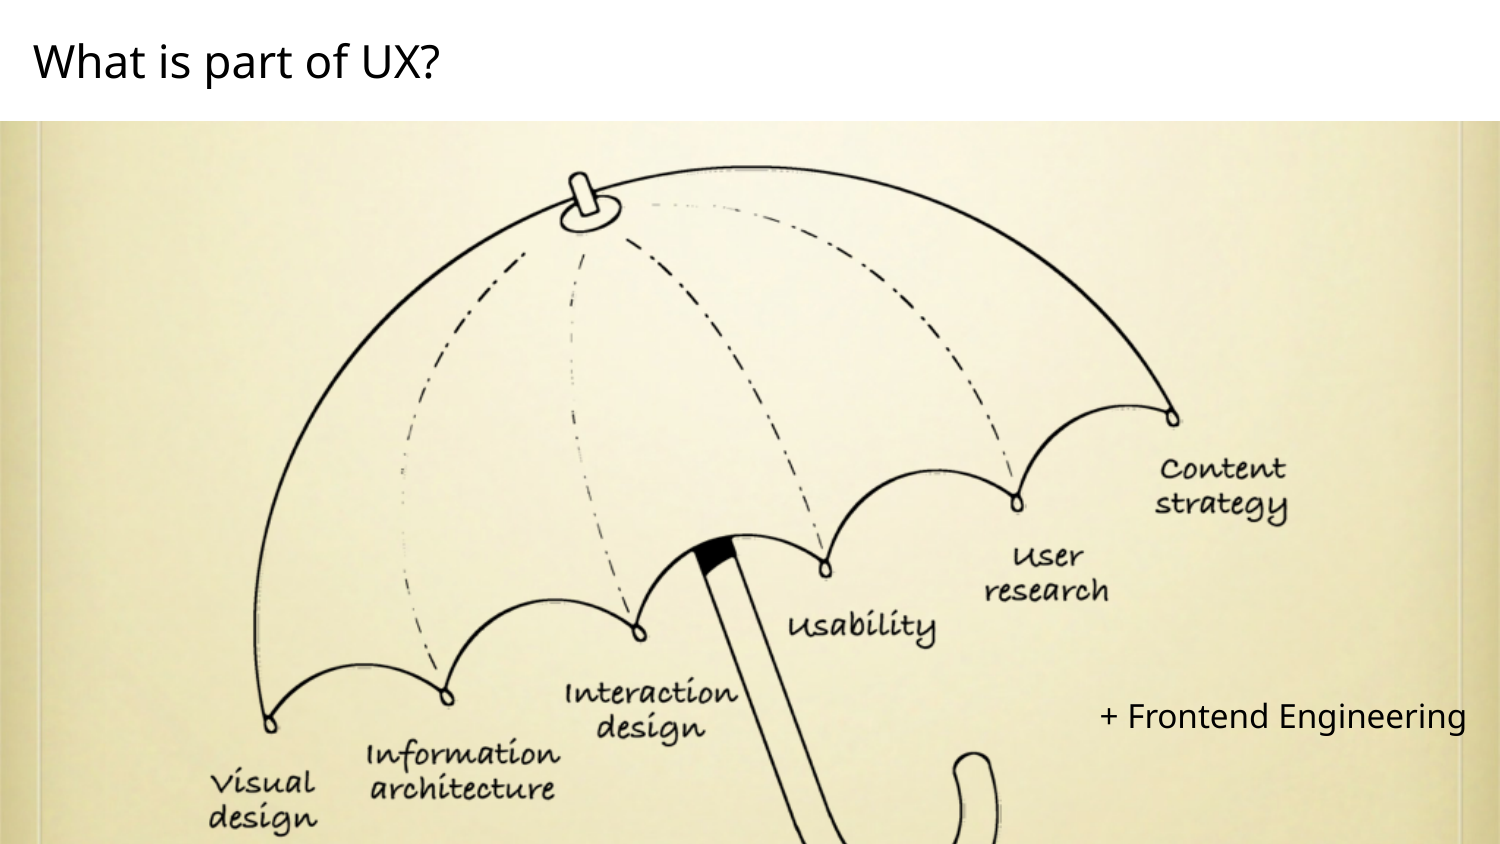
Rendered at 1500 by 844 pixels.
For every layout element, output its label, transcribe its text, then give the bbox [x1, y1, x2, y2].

title What is part of UX? [33, 28, 1471, 120]
picture [0, 121, 1500, 844]
